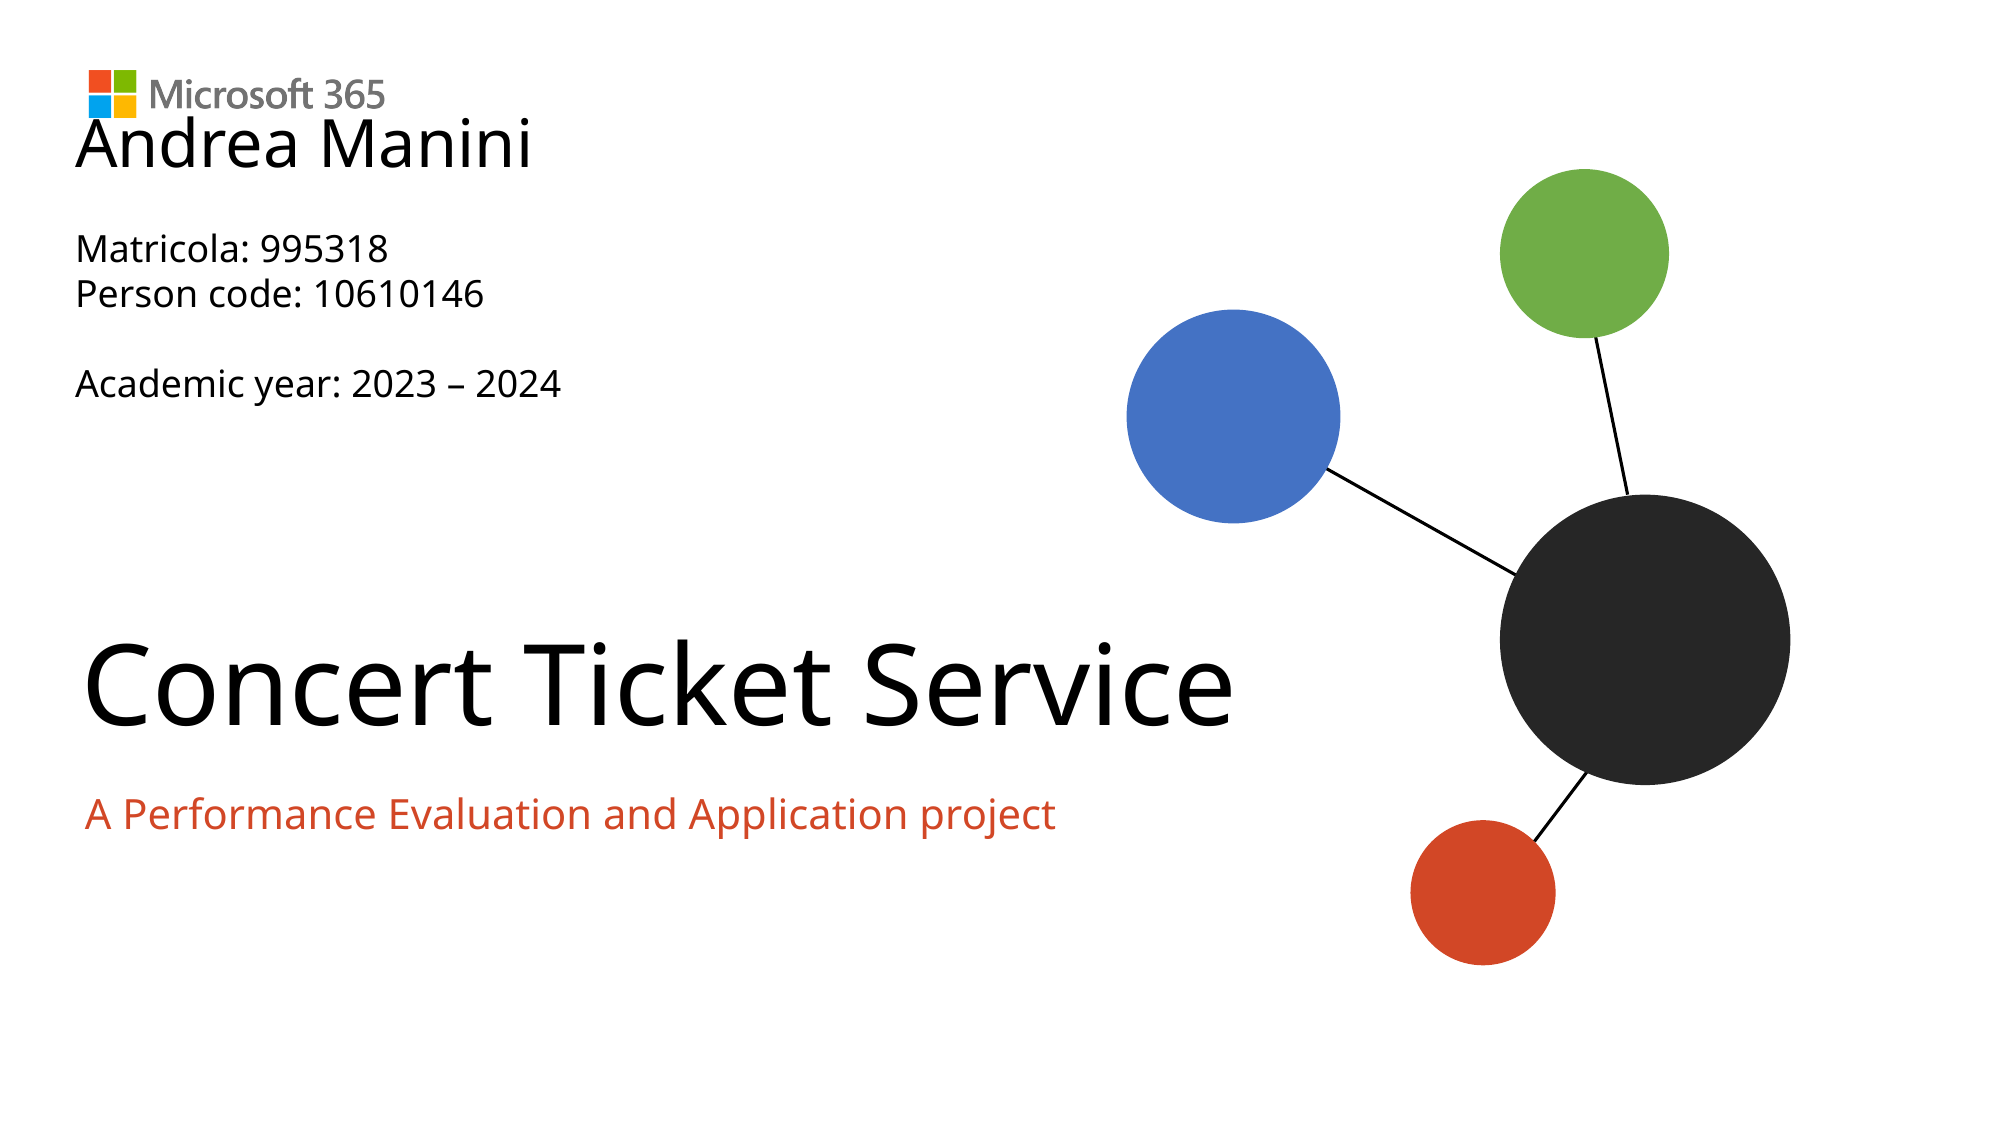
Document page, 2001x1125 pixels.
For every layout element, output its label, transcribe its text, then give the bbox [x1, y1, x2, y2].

picture [41, 22, 431, 166]
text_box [1126, 169, 1791, 966]
subtitle A Performance Evaluation and Application project [69, 780, 1080, 979]
text_box Andrea Manini Matricola: 995318 Person code: 10610146 Academic year: 2023 – 2024 [60, 93, 577, 413]
title Concert Ticket Service [66, 407, 1126, 757]
